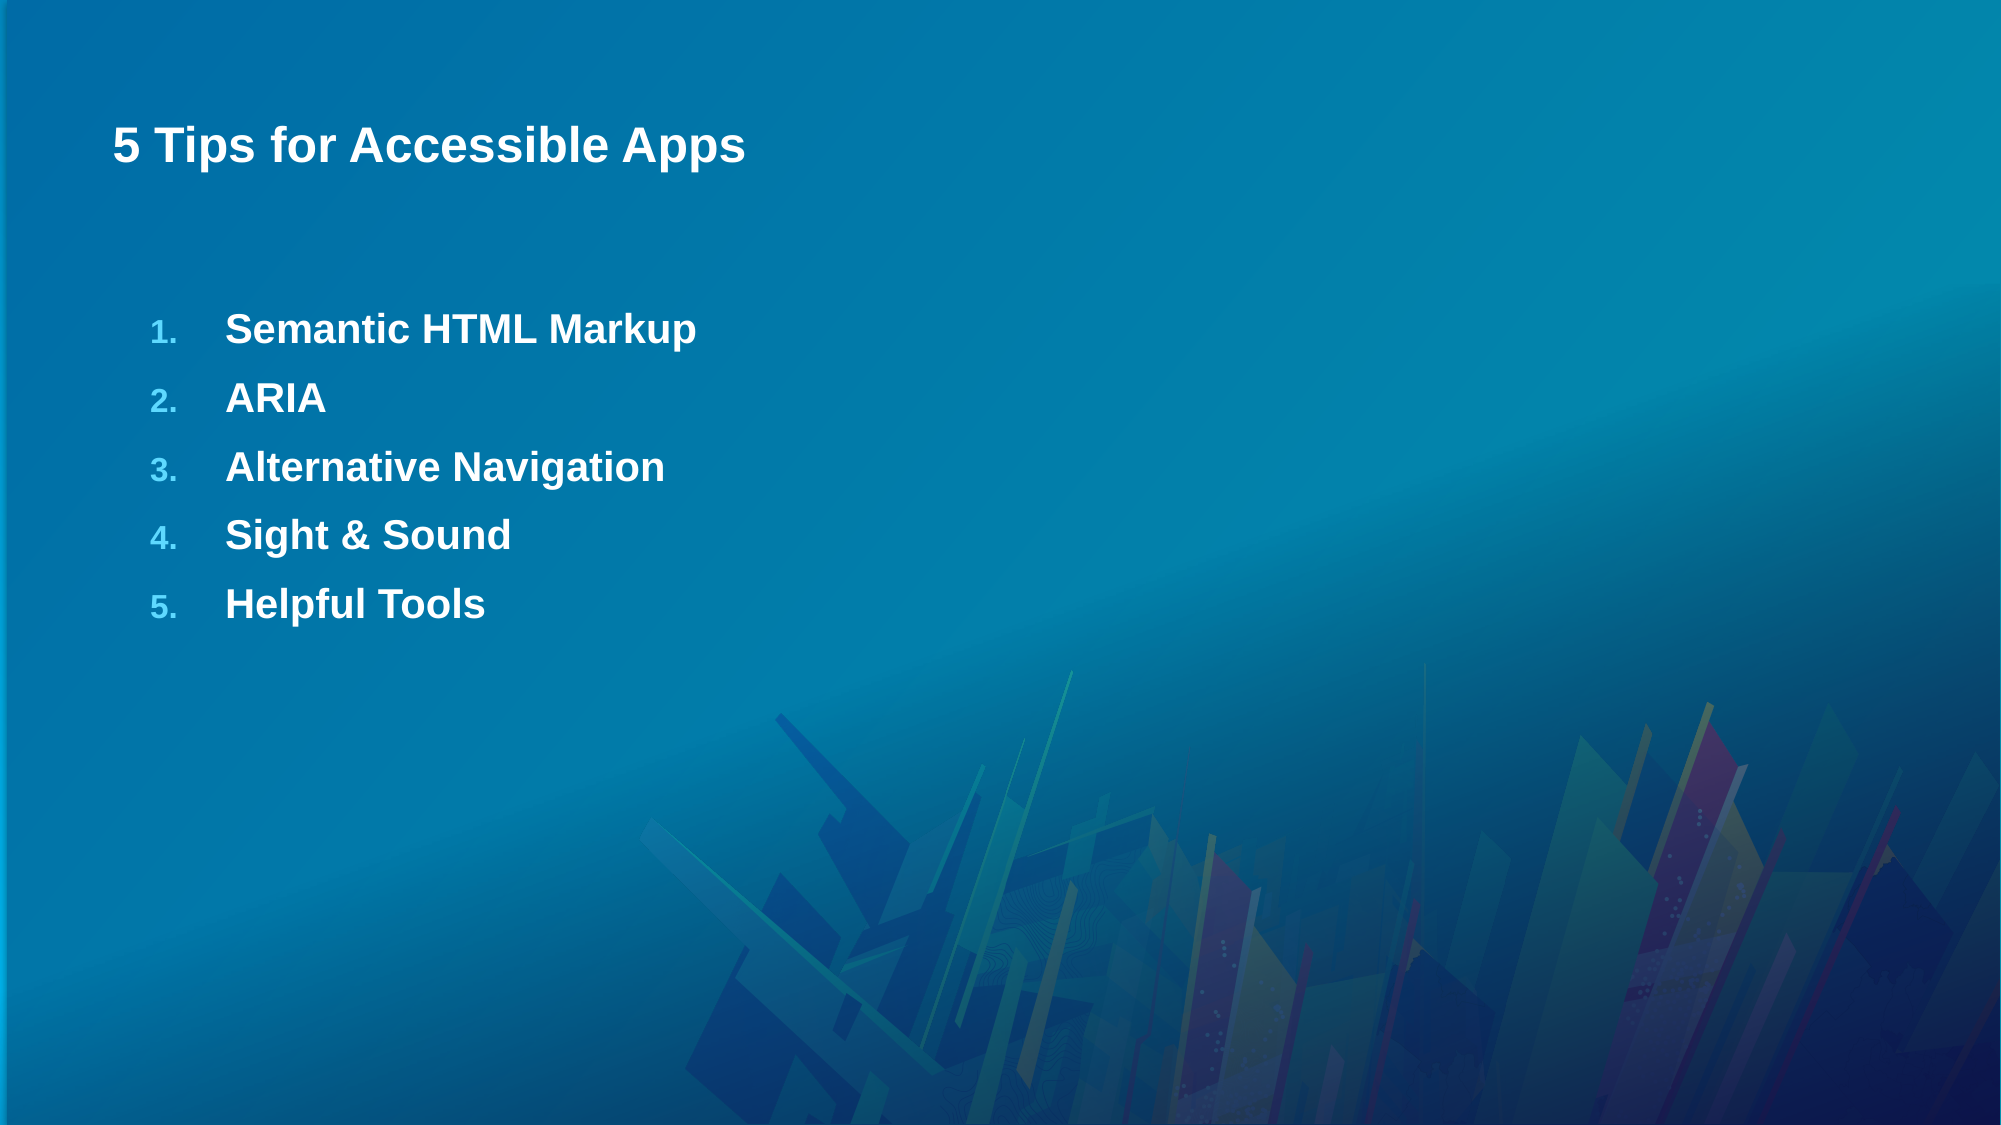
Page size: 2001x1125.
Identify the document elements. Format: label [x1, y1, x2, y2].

text_box [0, 0, 2000, 1125]
